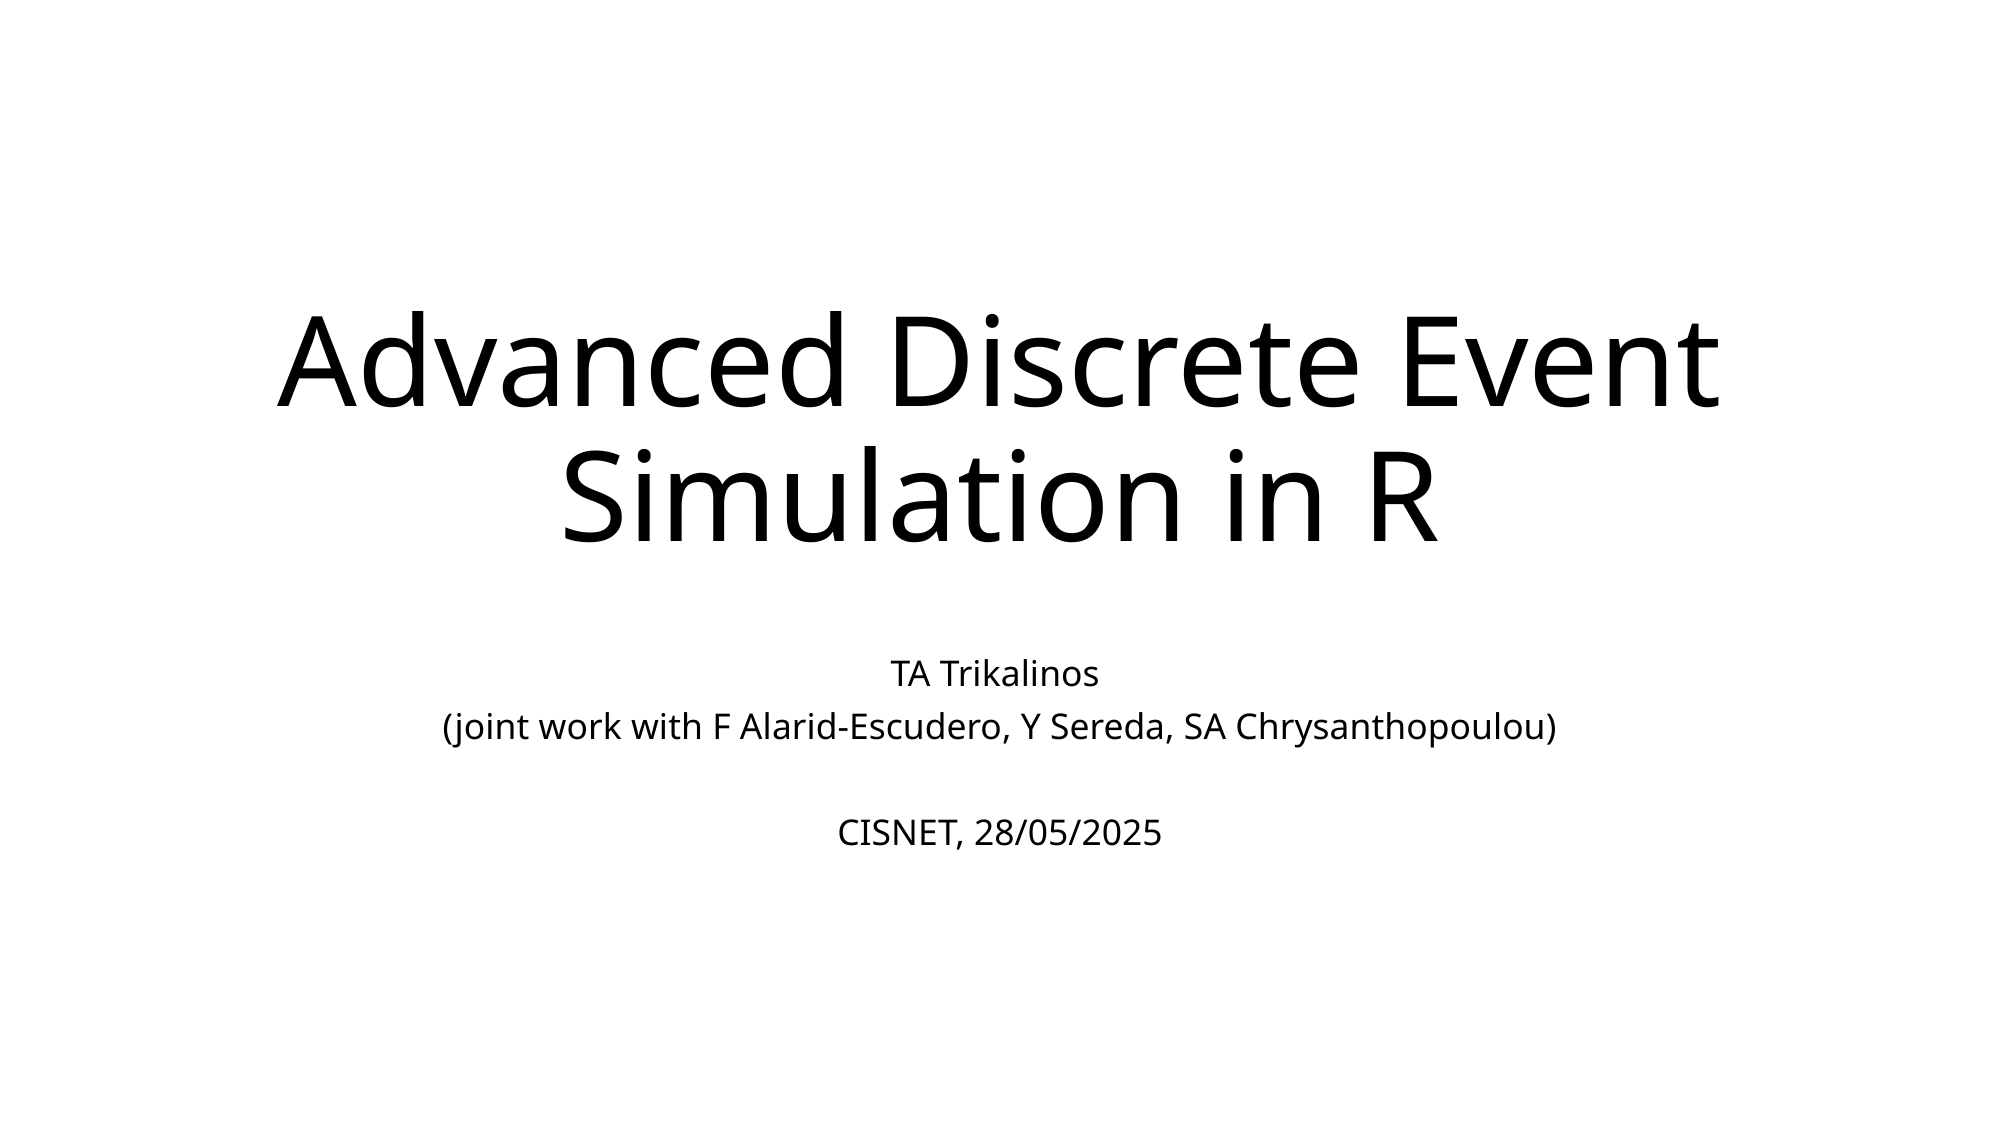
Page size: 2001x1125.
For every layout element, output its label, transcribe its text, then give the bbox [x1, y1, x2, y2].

title Advanced Discrete Event Simulation in R [249, 184, 1750, 576]
subtitle TA Trikalinos (joint work with F Alarid-Escudero, Y Sereda, SA Chrysanthopoulou) CISNET, 28/05/2025 [249, 590, 1750, 863]
